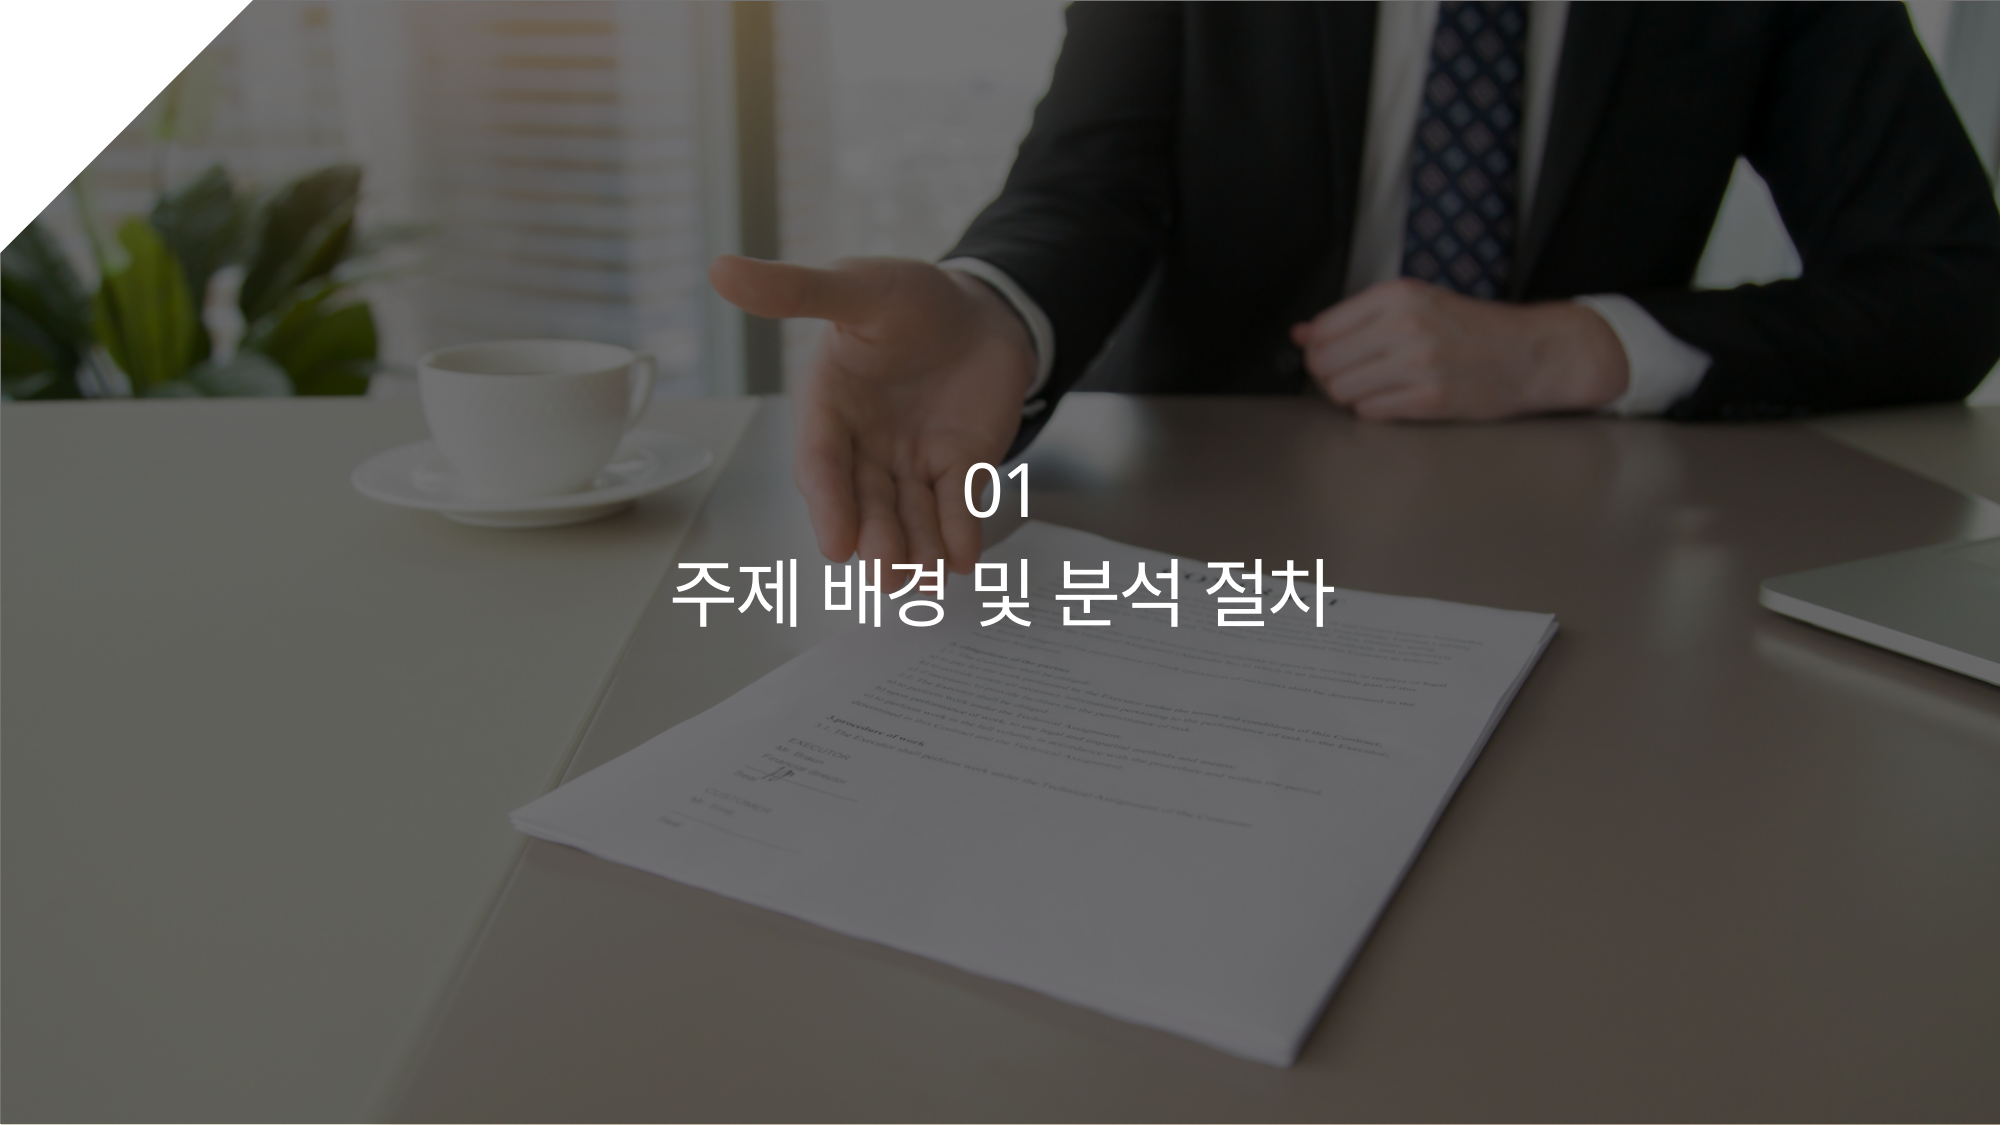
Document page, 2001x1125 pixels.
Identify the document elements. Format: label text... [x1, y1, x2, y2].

text_box 01 [946, 435, 1060, 540]
text_box 주제 배경 및 분석 절차 [654, 539, 1352, 645]
picture [0, 1, 2000, 1125]
